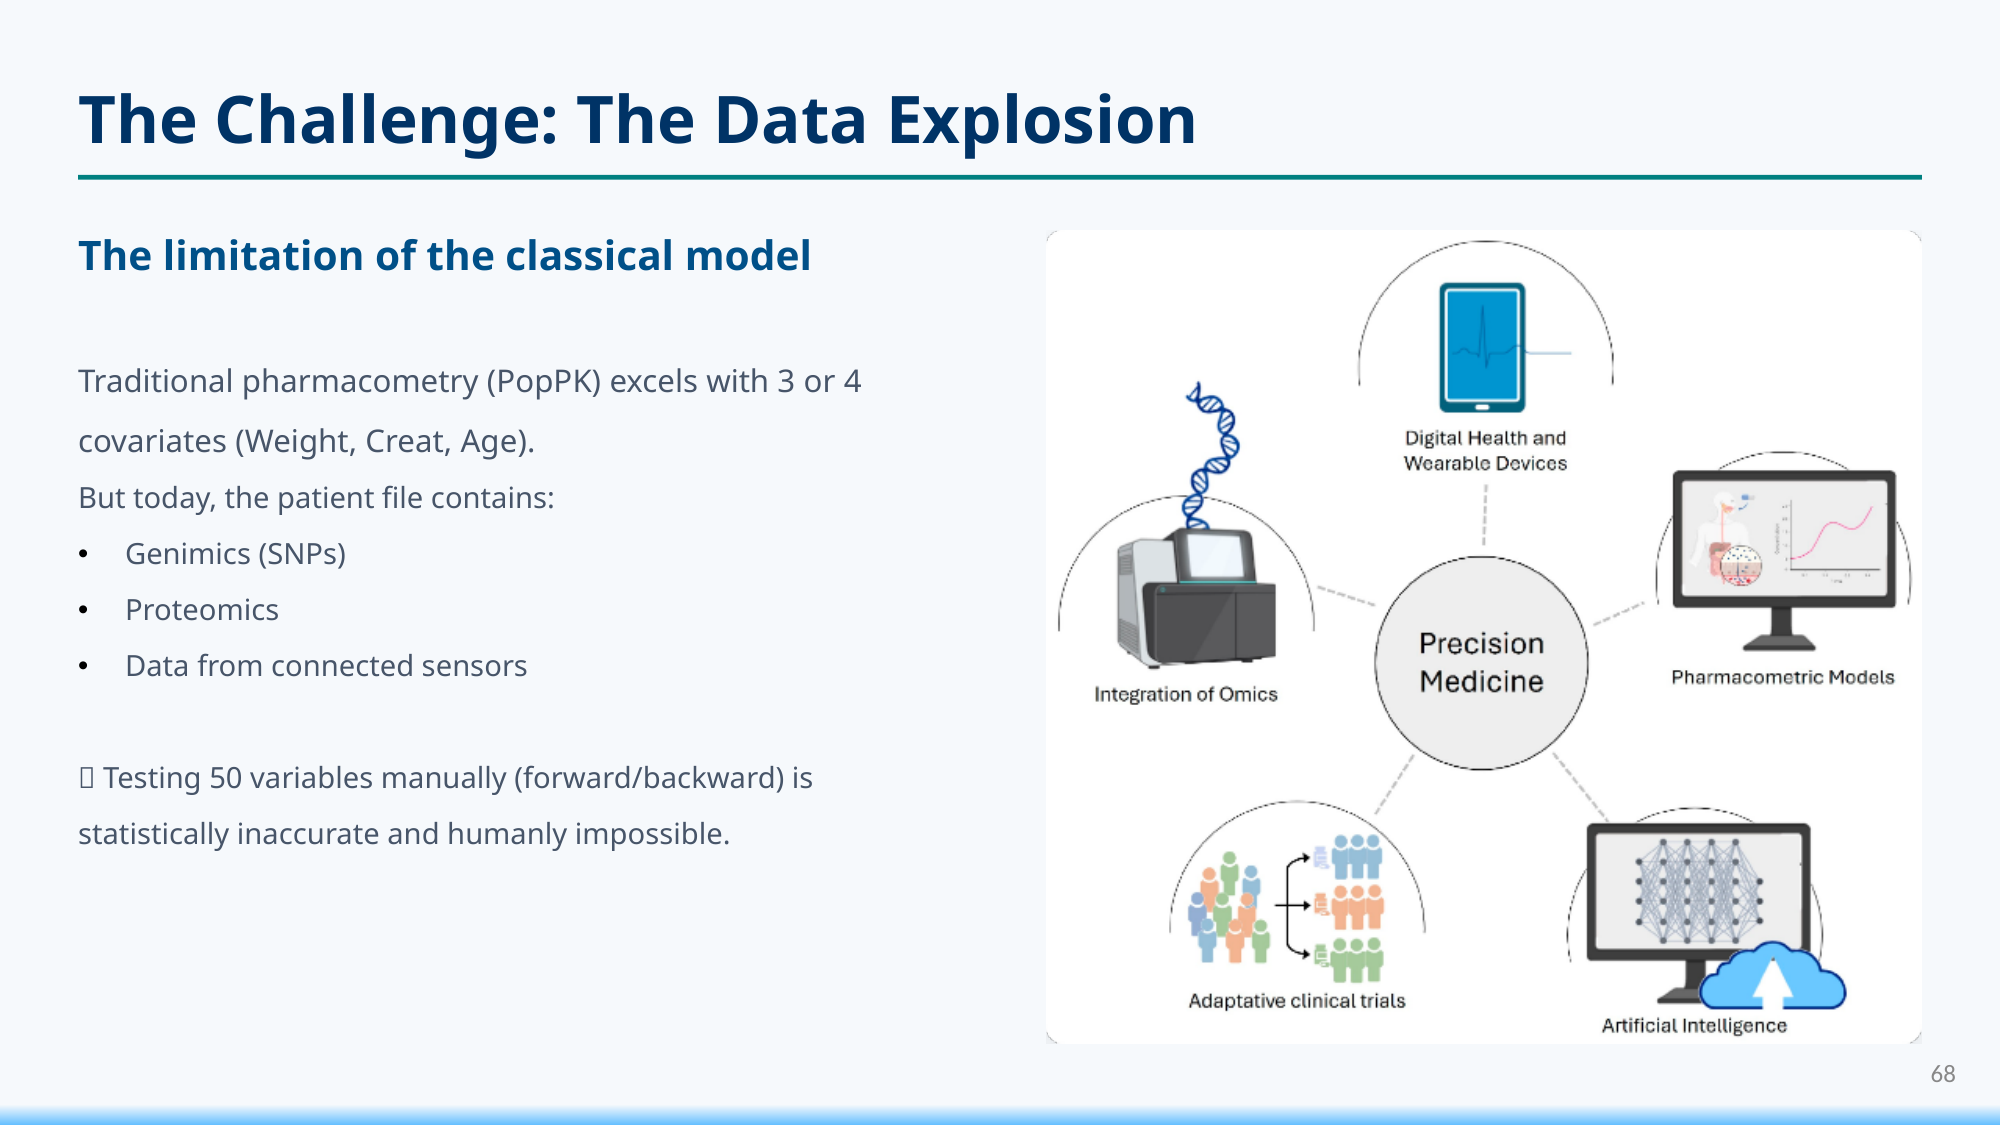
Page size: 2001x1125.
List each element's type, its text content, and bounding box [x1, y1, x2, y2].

slide_number 68 [1621, 1042, 1972, 1103]
text_box The Challenge: The Data Explosion [78, 78, 2000, 157]
text_box The limitation of the classical model [78, 230, 997, 279]
text_box Traditional pharmacometry (PopPK) excels with 3 or 4 covariates (Weight, Creat, Age). But today, the patient file contains: Genimics (SNPs) Proteomics Data from connected sensors  Testing 50 variables manually (forward/backward) is statistically inaccurate and humanly impossible. [78, 339, 954, 851]
text_box [78, 174, 1922, 180]
picture [1046, 229, 1923, 1044]
